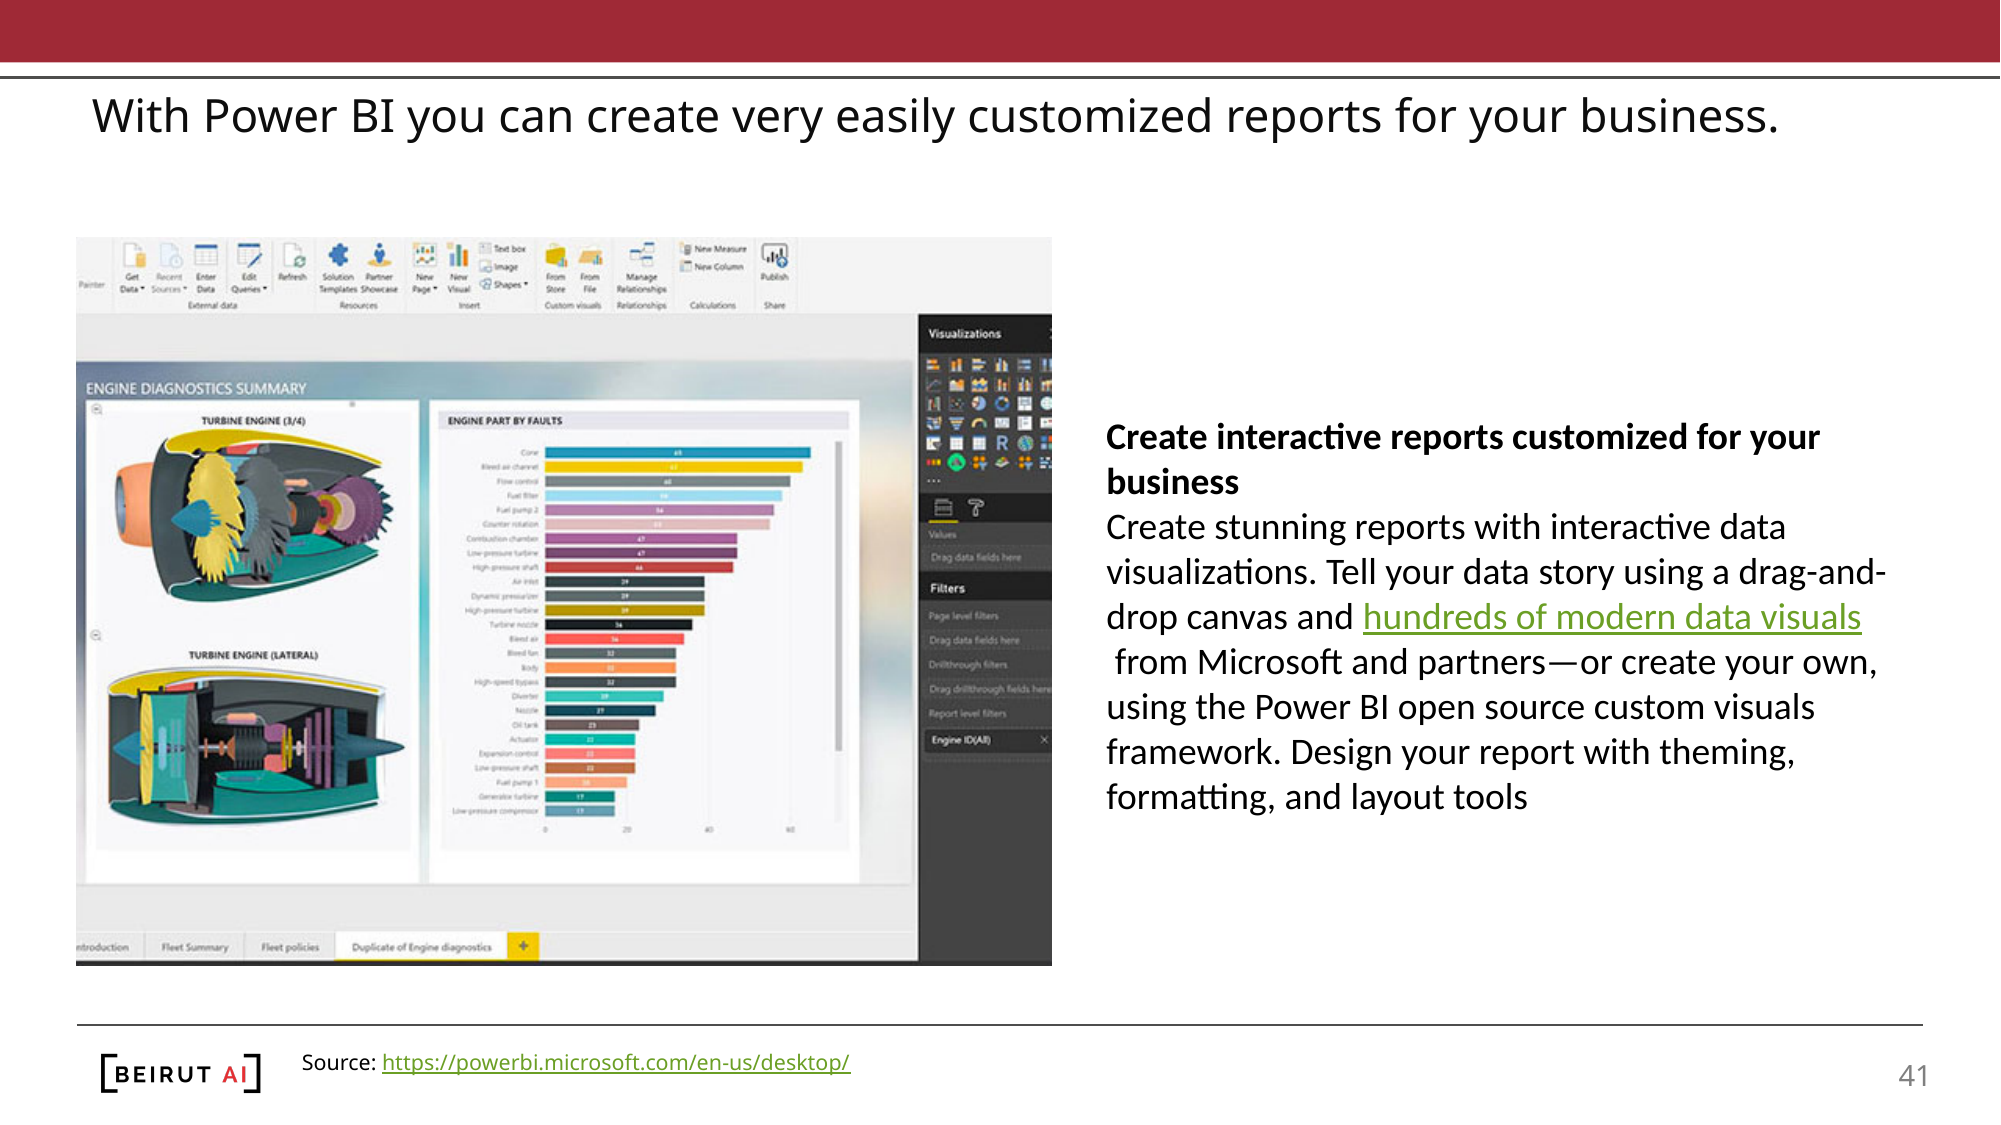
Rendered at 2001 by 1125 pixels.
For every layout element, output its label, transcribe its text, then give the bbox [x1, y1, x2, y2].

text_box Create interactive reports customized for your business Create stunning reports with interactive data visualizations. Tell your data story using a drag-and-drop canvas and hundreds of modern data visuals from Microsoft and partners—or create your own, using the Power BI open source custom visuals framework. Design your report with theming, formatting, and layout tools [1091, 404, 1923, 825]
picture [43, 1005, 321, 1125]
list Source: https://powerbi.microsoft.com/en-us/desktop/ [286, 1041, 1043, 1087]
title With Power BI you can create very easily customized reports for your business. [76, 79, 1924, 238]
picture [76, 237, 1053, 967]
